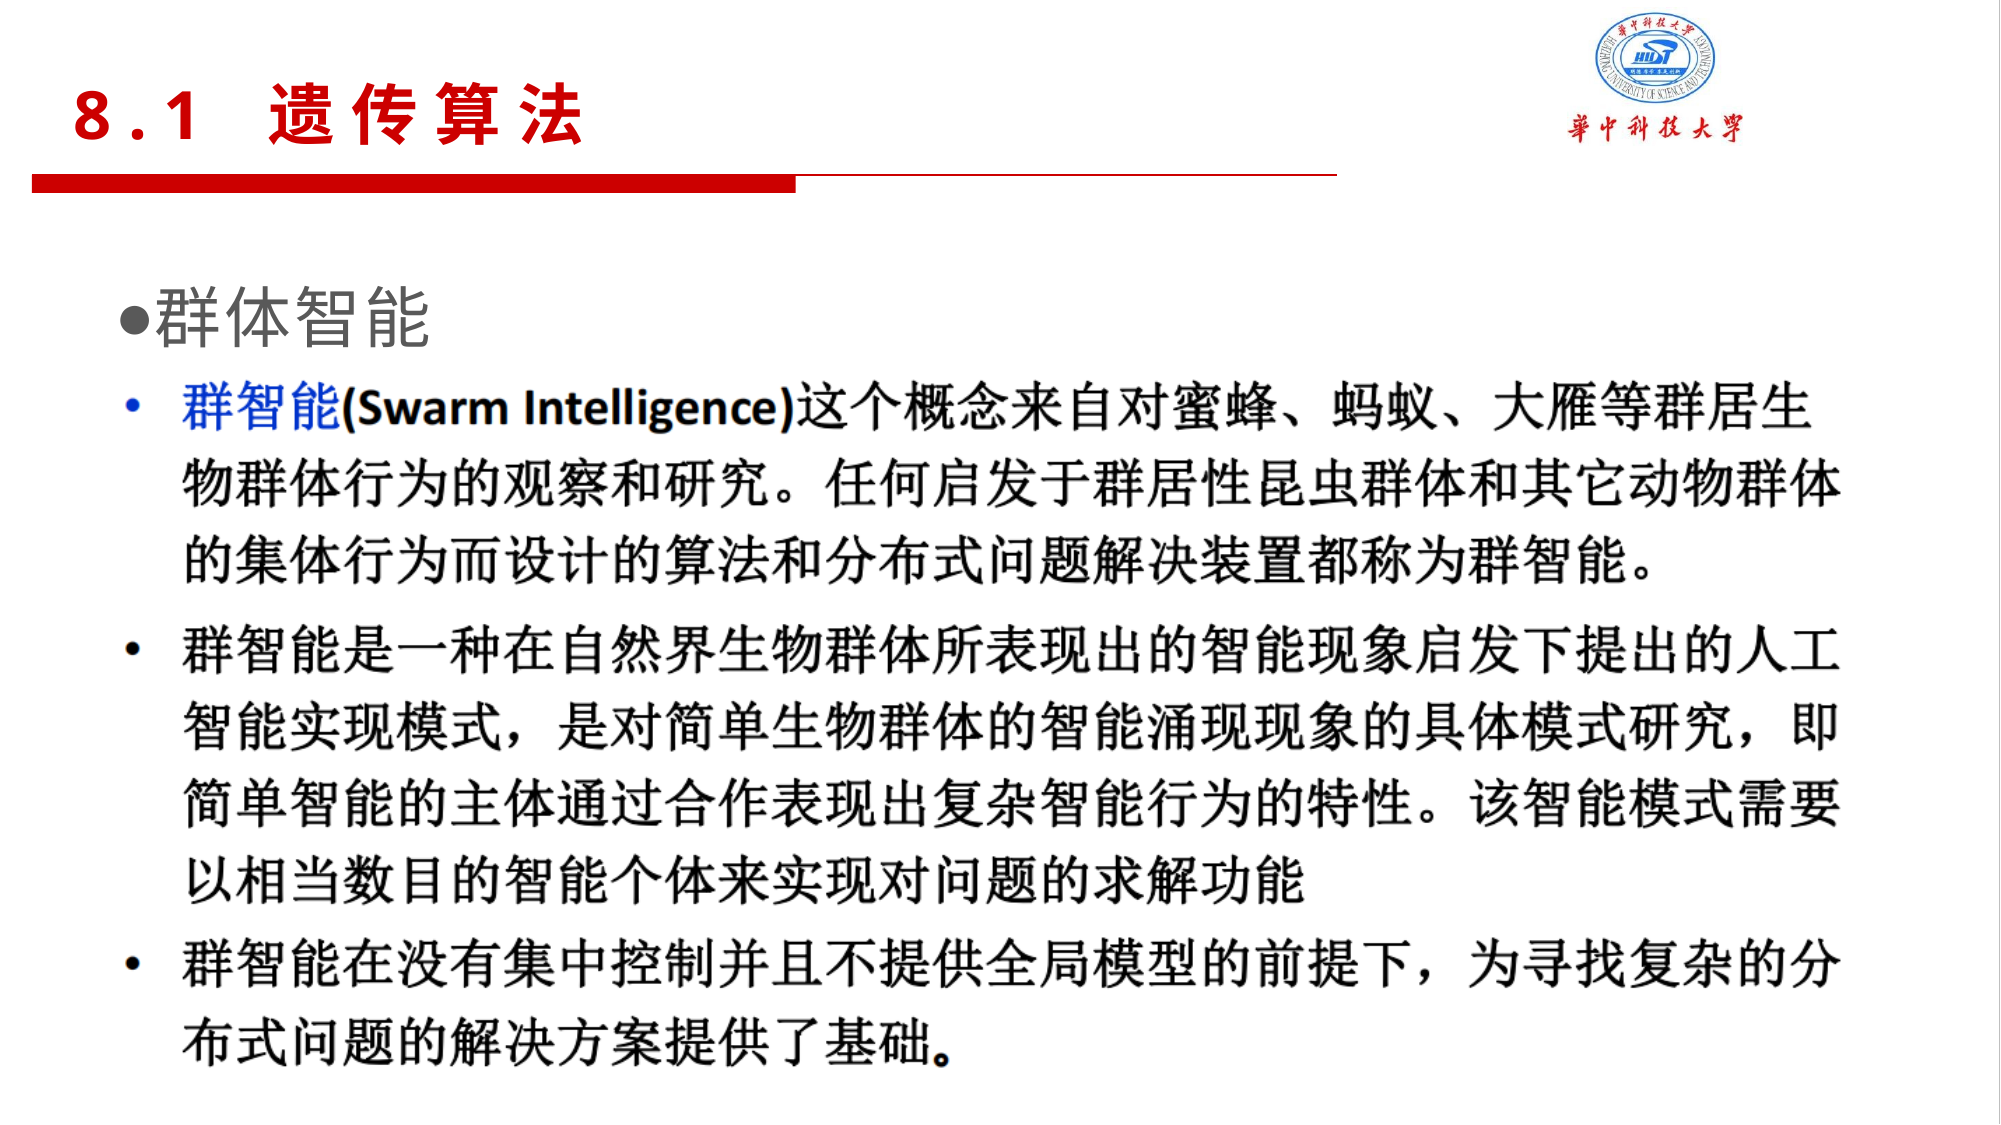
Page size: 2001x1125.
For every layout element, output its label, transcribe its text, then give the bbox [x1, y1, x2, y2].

picture [0, 0, 2001, 1125]
list 群体智能 [99, 244, 1900, 1026]
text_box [31, 174, 1338, 193]
text_box 8.1 遗传算法 [71, 70, 669, 153]
